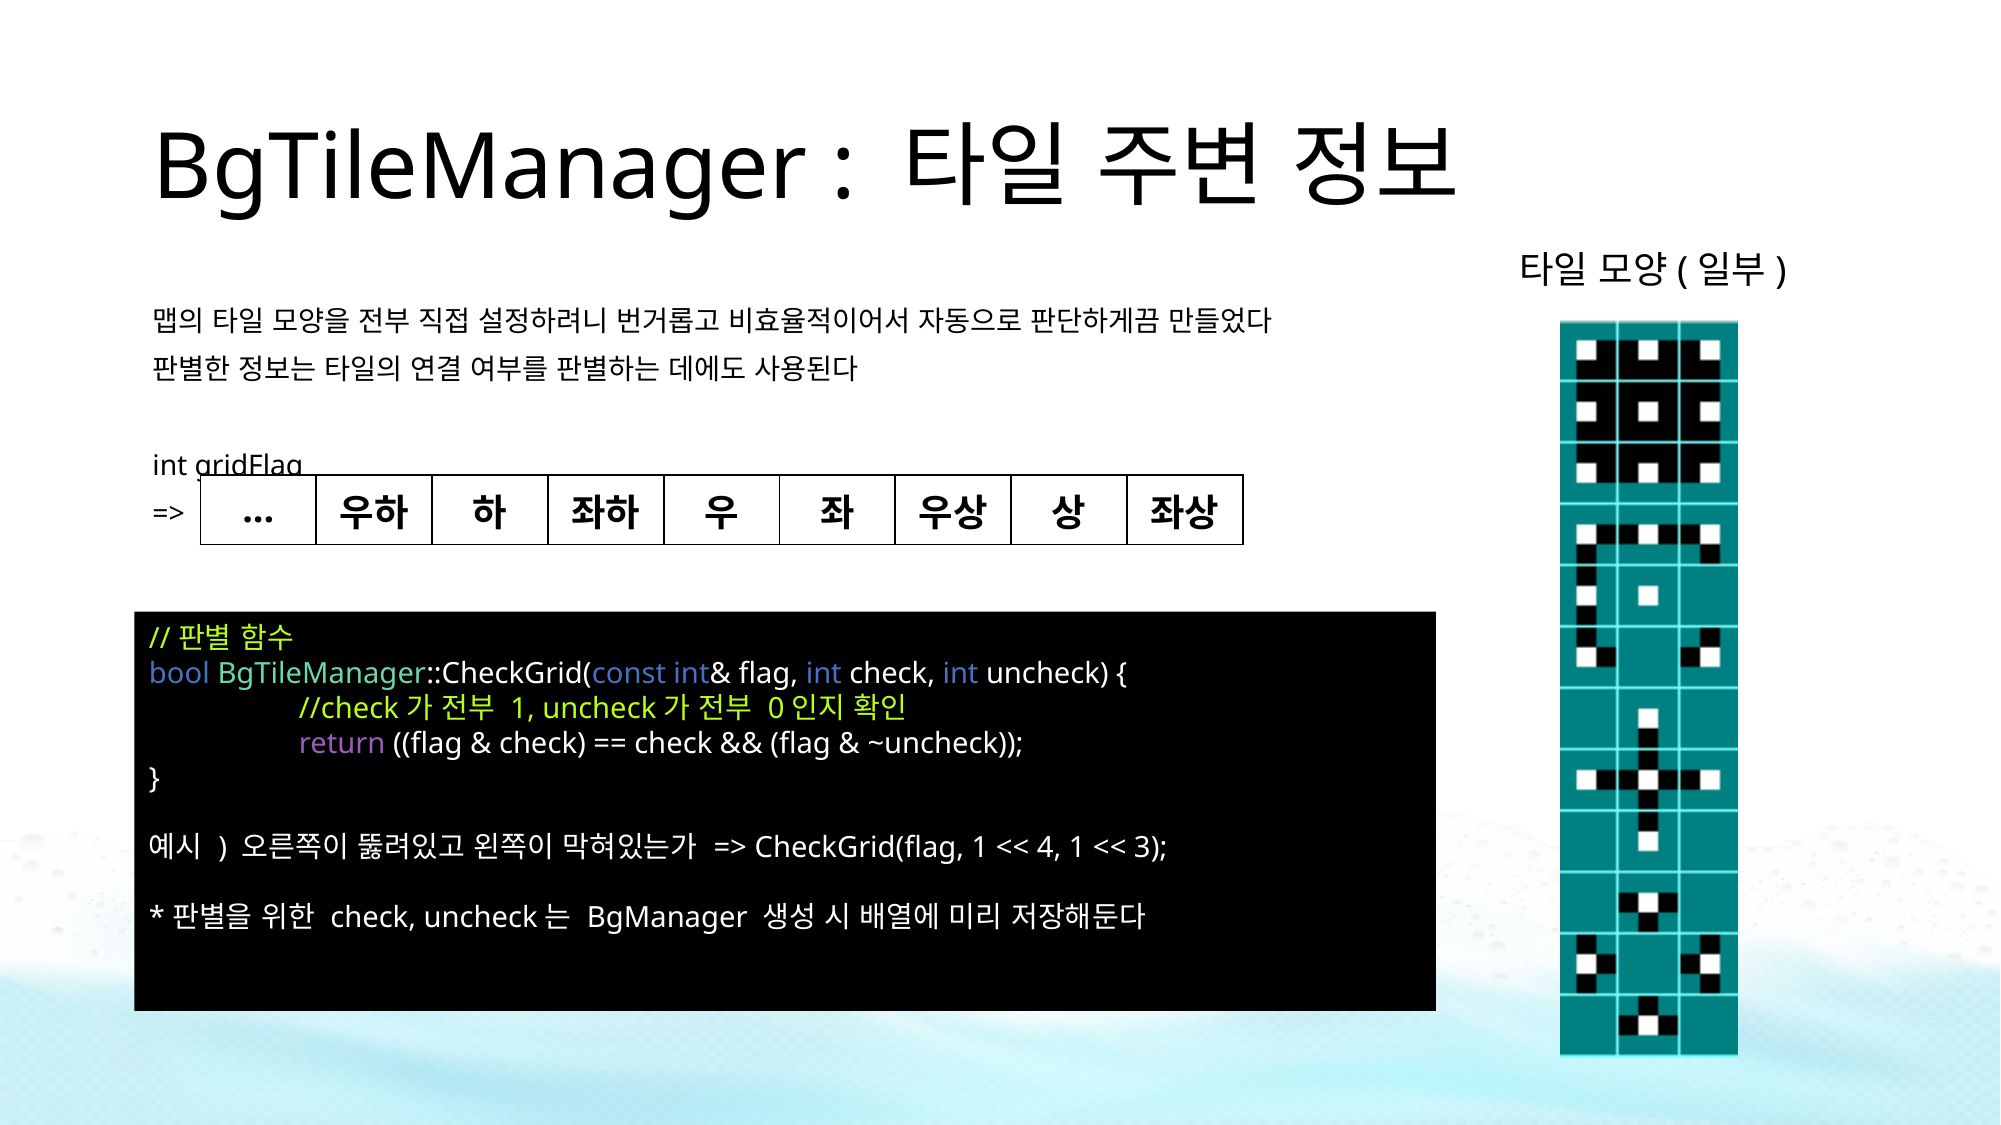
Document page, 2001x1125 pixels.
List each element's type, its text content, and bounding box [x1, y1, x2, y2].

table_header 우상 [896, 476, 1010, 544]
text_box 타일 모양(일부) [1448, 238, 1858, 298]
table_header 우하 [317, 476, 431, 544]
table_header 좌상 [1128, 476, 1242, 544]
table_header 하 [433, 476, 547, 544]
list 맵의 타일 모양을 전부 직접 설정하려니 번거롭고 비효율적이어서 자동으로 판단하게끔 만들었다 판별한 정보는 타일의 연결 여부를 판별하는 데에도 사용된다 int gridFlag => [137, 299, 1439, 539]
text_box //판별 함수 bool BgTileManager::CheckGrid(const int& flag, int check, int uncheck) { //check가 전부 1, uncheck가 전부 0인지 확인 return ((flag & check) == check && (flag & ~uncheck)); } 예시 ) 오른쪽이 뚫려있고 왼쪽이 막혀있는가 => CheckGrid(flag, 1 << 4, 1 << 3); *판별을 위한 check, uncheck는 BgManager 생성 시 배열에 미리 저장해둔다 [134, 611, 1436, 780]
picture [0, 319, 2000, 1125]
table_header 우 [665, 476, 779, 544]
title BgTileManager : 타일 주변 정보 [137, 59, 1863, 278]
table_header ... [201, 476, 315, 544]
table_header 좌하 [549, 476, 663, 544]
table_header 좌 [780, 476, 894, 544]
table_header 상 [1012, 476, 1126, 544]
